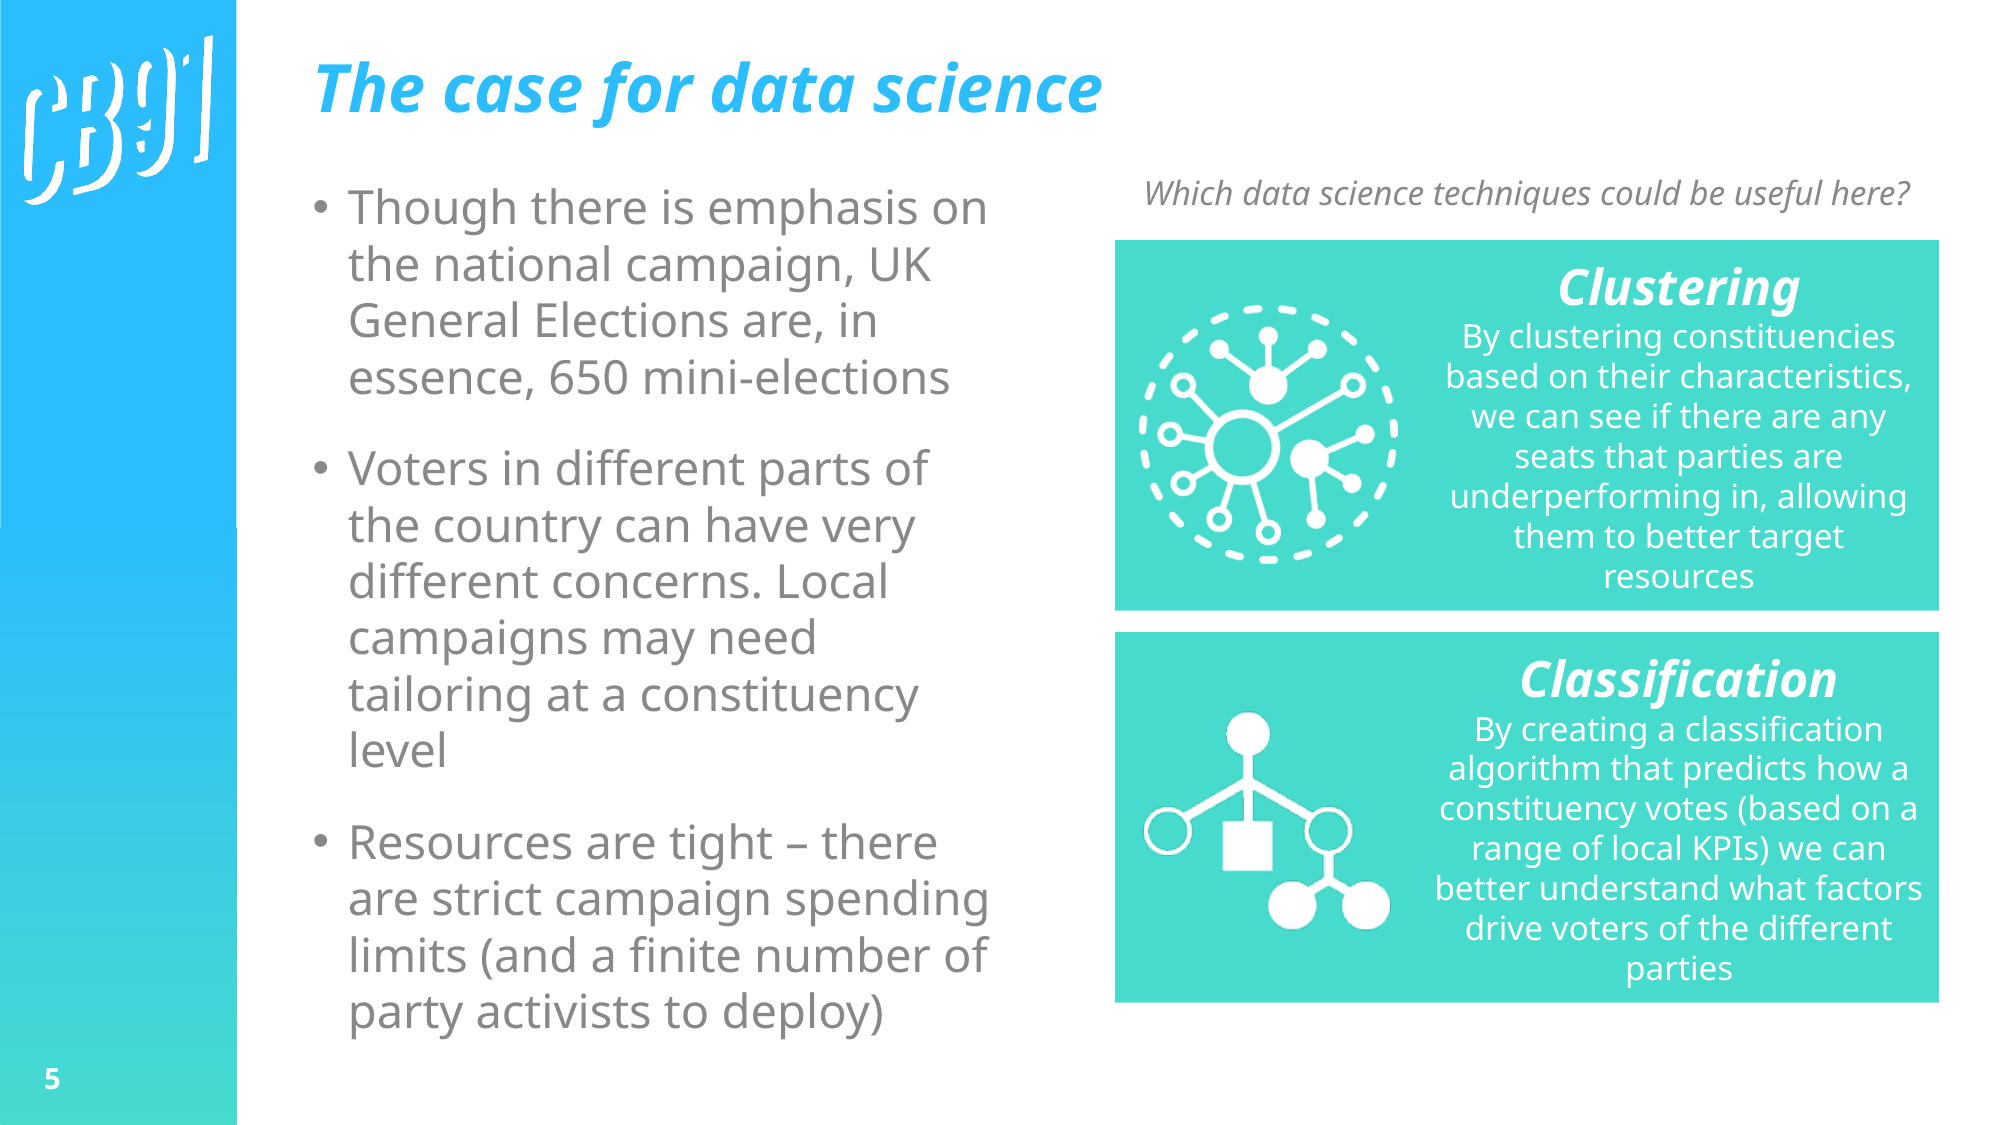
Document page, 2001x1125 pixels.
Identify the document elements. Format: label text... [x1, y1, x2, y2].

list Though there is emphasis on the national campaign, UK General Elections are, in essence, 650 mini-elections Voters in different parts of the country can have very different concerns. Local campaigns may need tailoring at a constituency level Resources are tight – there are strict campaign spending limits (and a finite number of party activists to deploy) [297, 170, 1007, 1093]
slide_number 4 [10, 1052, 95, 1113]
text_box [1115, 240, 1940, 611]
title The case for data science [297, 47, 1940, 136]
picture [9, 10, 228, 229]
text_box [1100, 632, 1940, 1003]
text_box Which data science techniques could be useful here? [1115, 158, 1940, 227]
